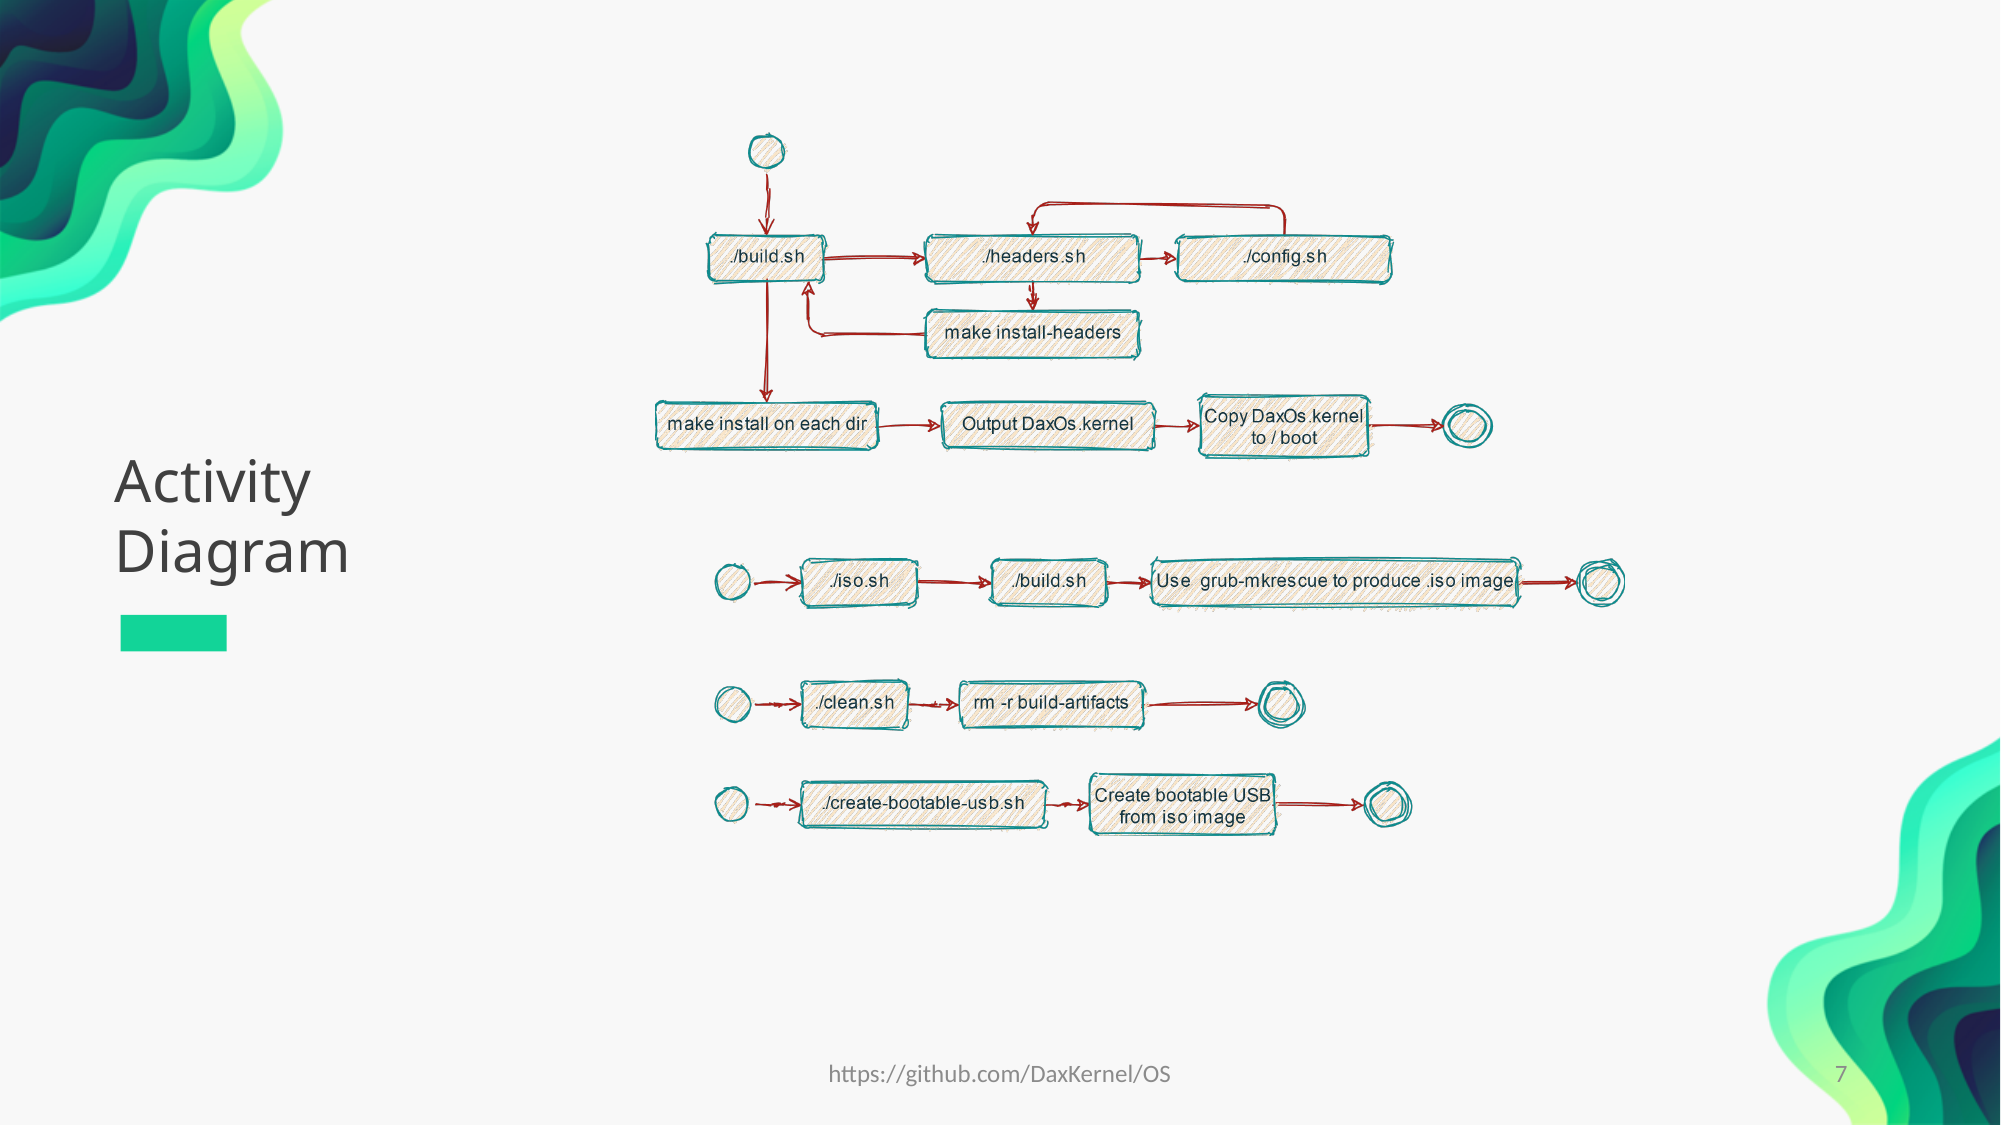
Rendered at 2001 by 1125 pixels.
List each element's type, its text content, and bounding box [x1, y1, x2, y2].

footer https://github.com/DaxKernel/OS [662, 1042, 1338, 1103]
picture [0, 0, 2001, 1125]
text_box [120, 614, 227, 652]
slide_number 7 [1412, 1042, 1863, 1103]
text_box Activity Diagram [100, 436, 466, 592]
